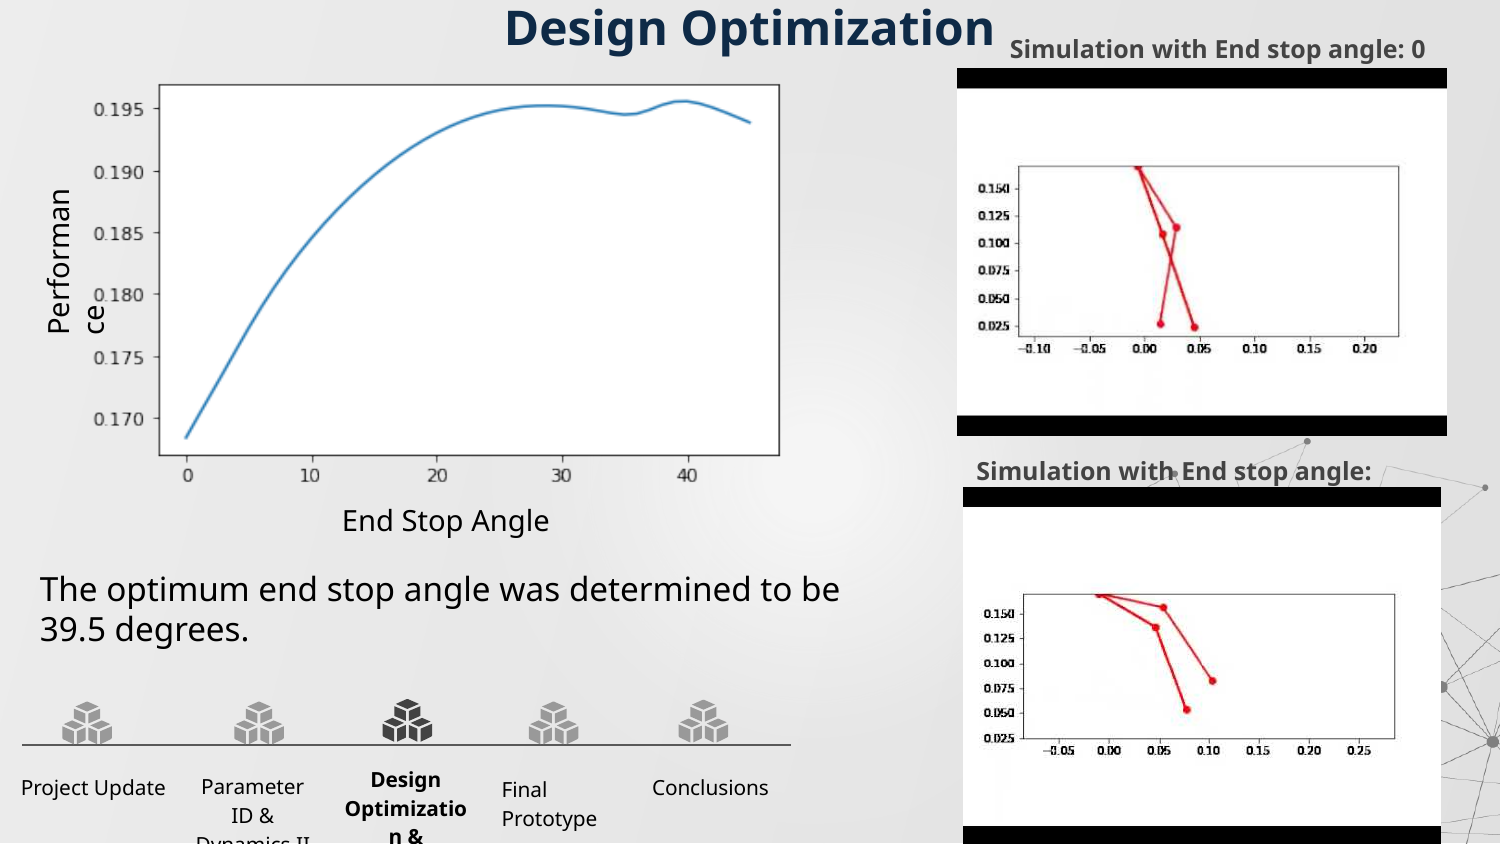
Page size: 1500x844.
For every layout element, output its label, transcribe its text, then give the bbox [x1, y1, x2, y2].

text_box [62, 701, 112, 745]
picture [0, 0, 1500, 844]
text_box End Stop Angle [326, 504, 729, 552]
subtitle Final Prototype [486, 758, 646, 803]
text_box Performance [24, 165, 74, 351]
text_box The optimum end stop angle was determined to be 39.5 degrees. [24, 552, 881, 663]
title Design Optimization [322, 0, 1178, 69]
text_box Simulation with End stop angle: 0 [994, 18, 1448, 69]
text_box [528, 701, 579, 745]
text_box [382, 698, 433, 743]
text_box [234, 701, 284, 745]
text_box Simulation with End stop angle: 39.5 [961, 444, 1443, 488]
subtitle Parameter ID & Dynamics II [178, 755, 326, 813]
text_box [678, 699, 729, 743]
subtitle Design Optimization & Validation [326, 754, 486, 838]
subtitle Project Update [5, 755, 178, 801]
subtitle Conclusions [637, 755, 796, 801]
